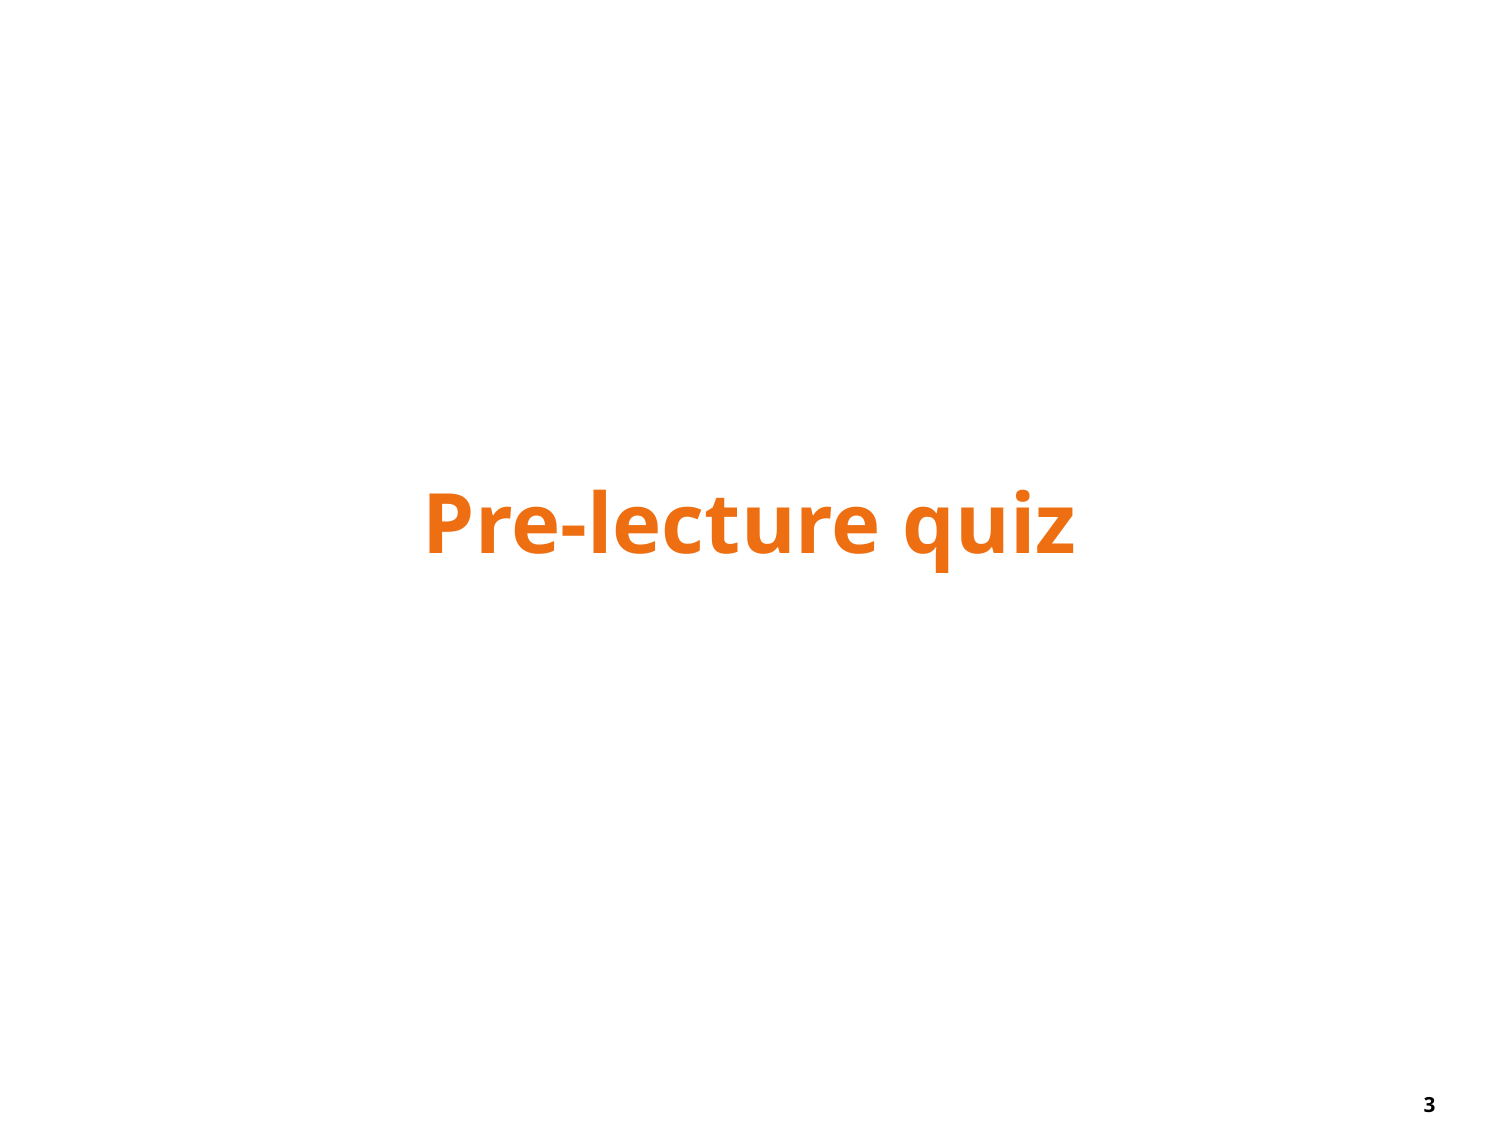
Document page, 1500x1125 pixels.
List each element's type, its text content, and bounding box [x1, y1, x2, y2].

title Pre-lecture quiz [62, 462, 1438, 687]
